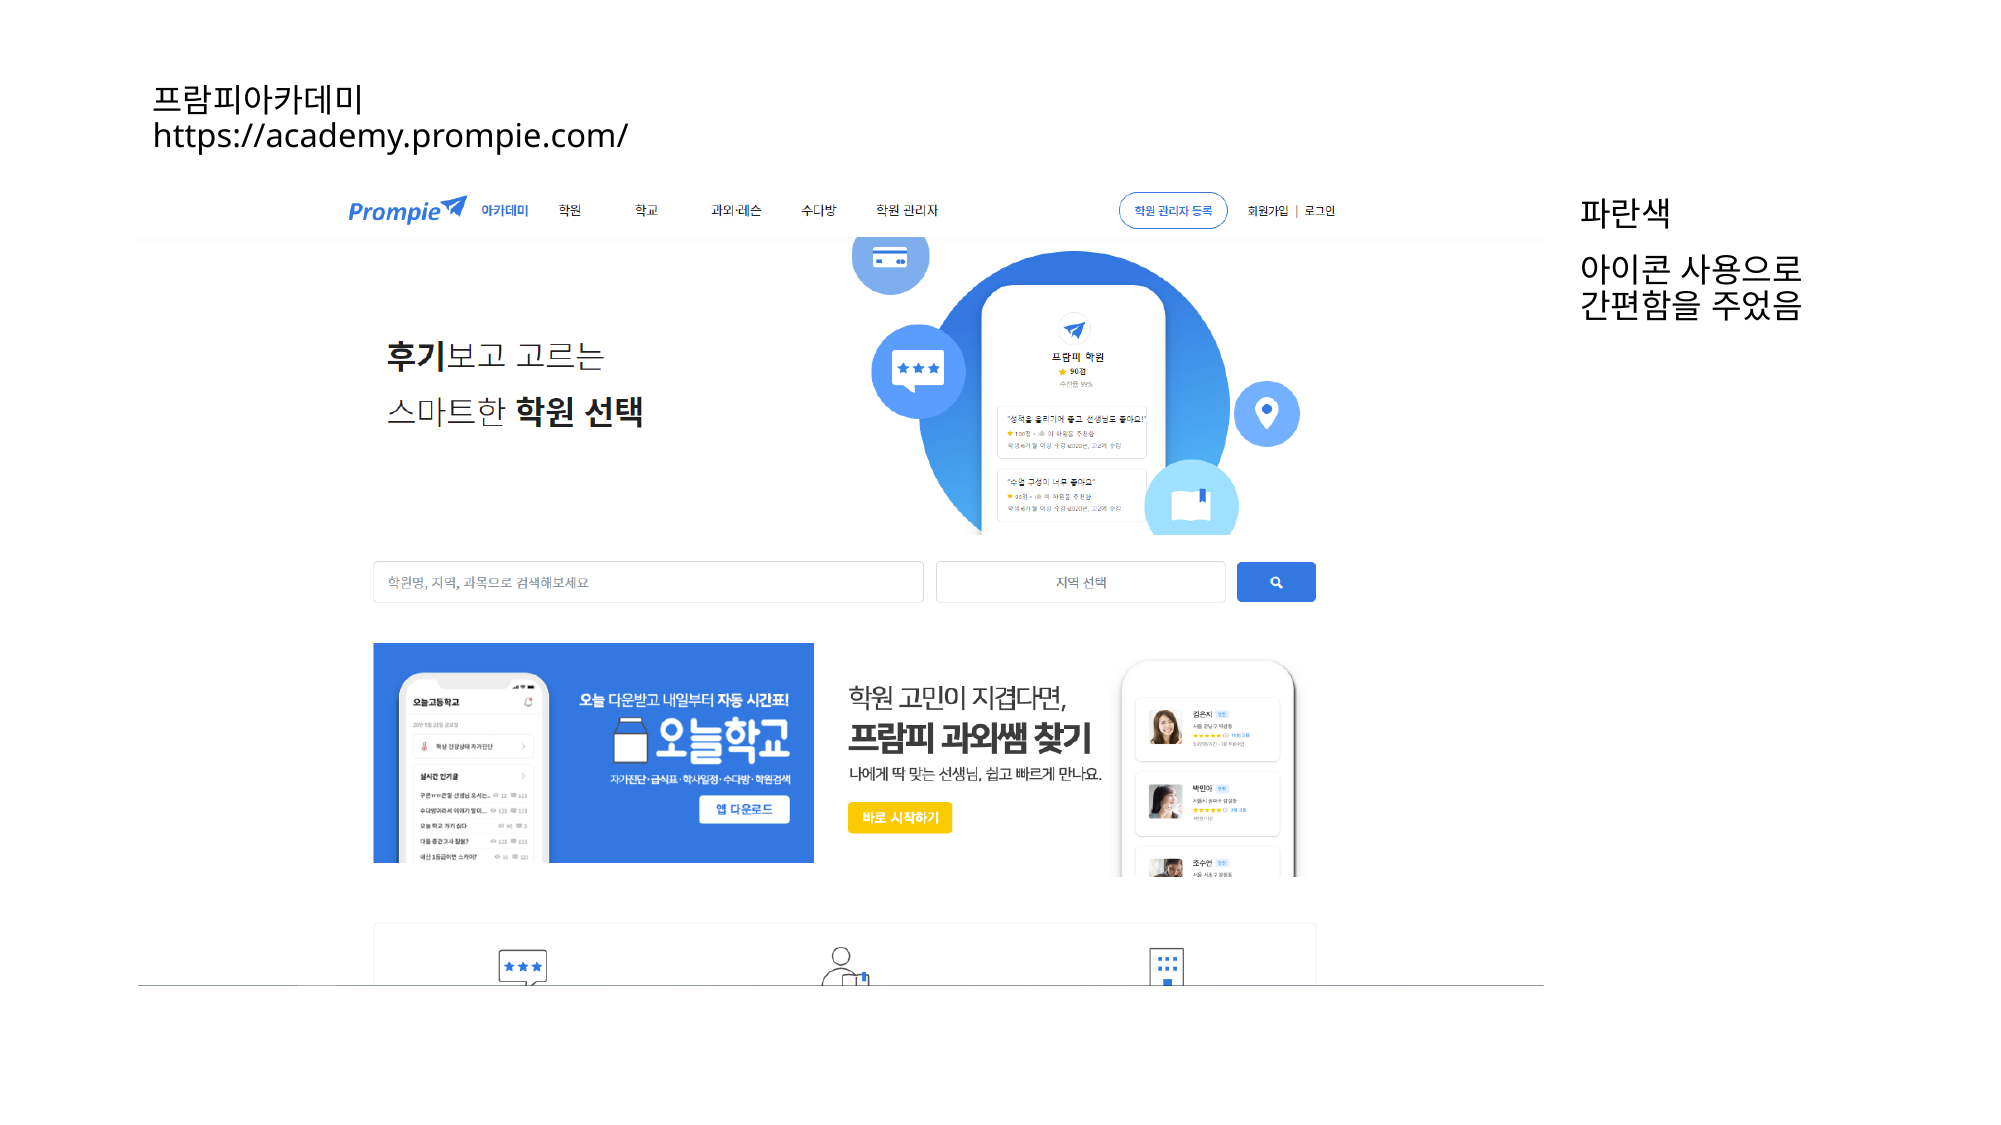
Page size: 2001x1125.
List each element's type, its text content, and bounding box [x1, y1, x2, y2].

picture [137, 186, 1544, 986]
list 파란색 아이콘 사용으로 간편함을 주었음 [1565, 189, 1899, 986]
title 프람피아카데미 https://academy.prompie.com/ [137, 75, 1899, 162]
